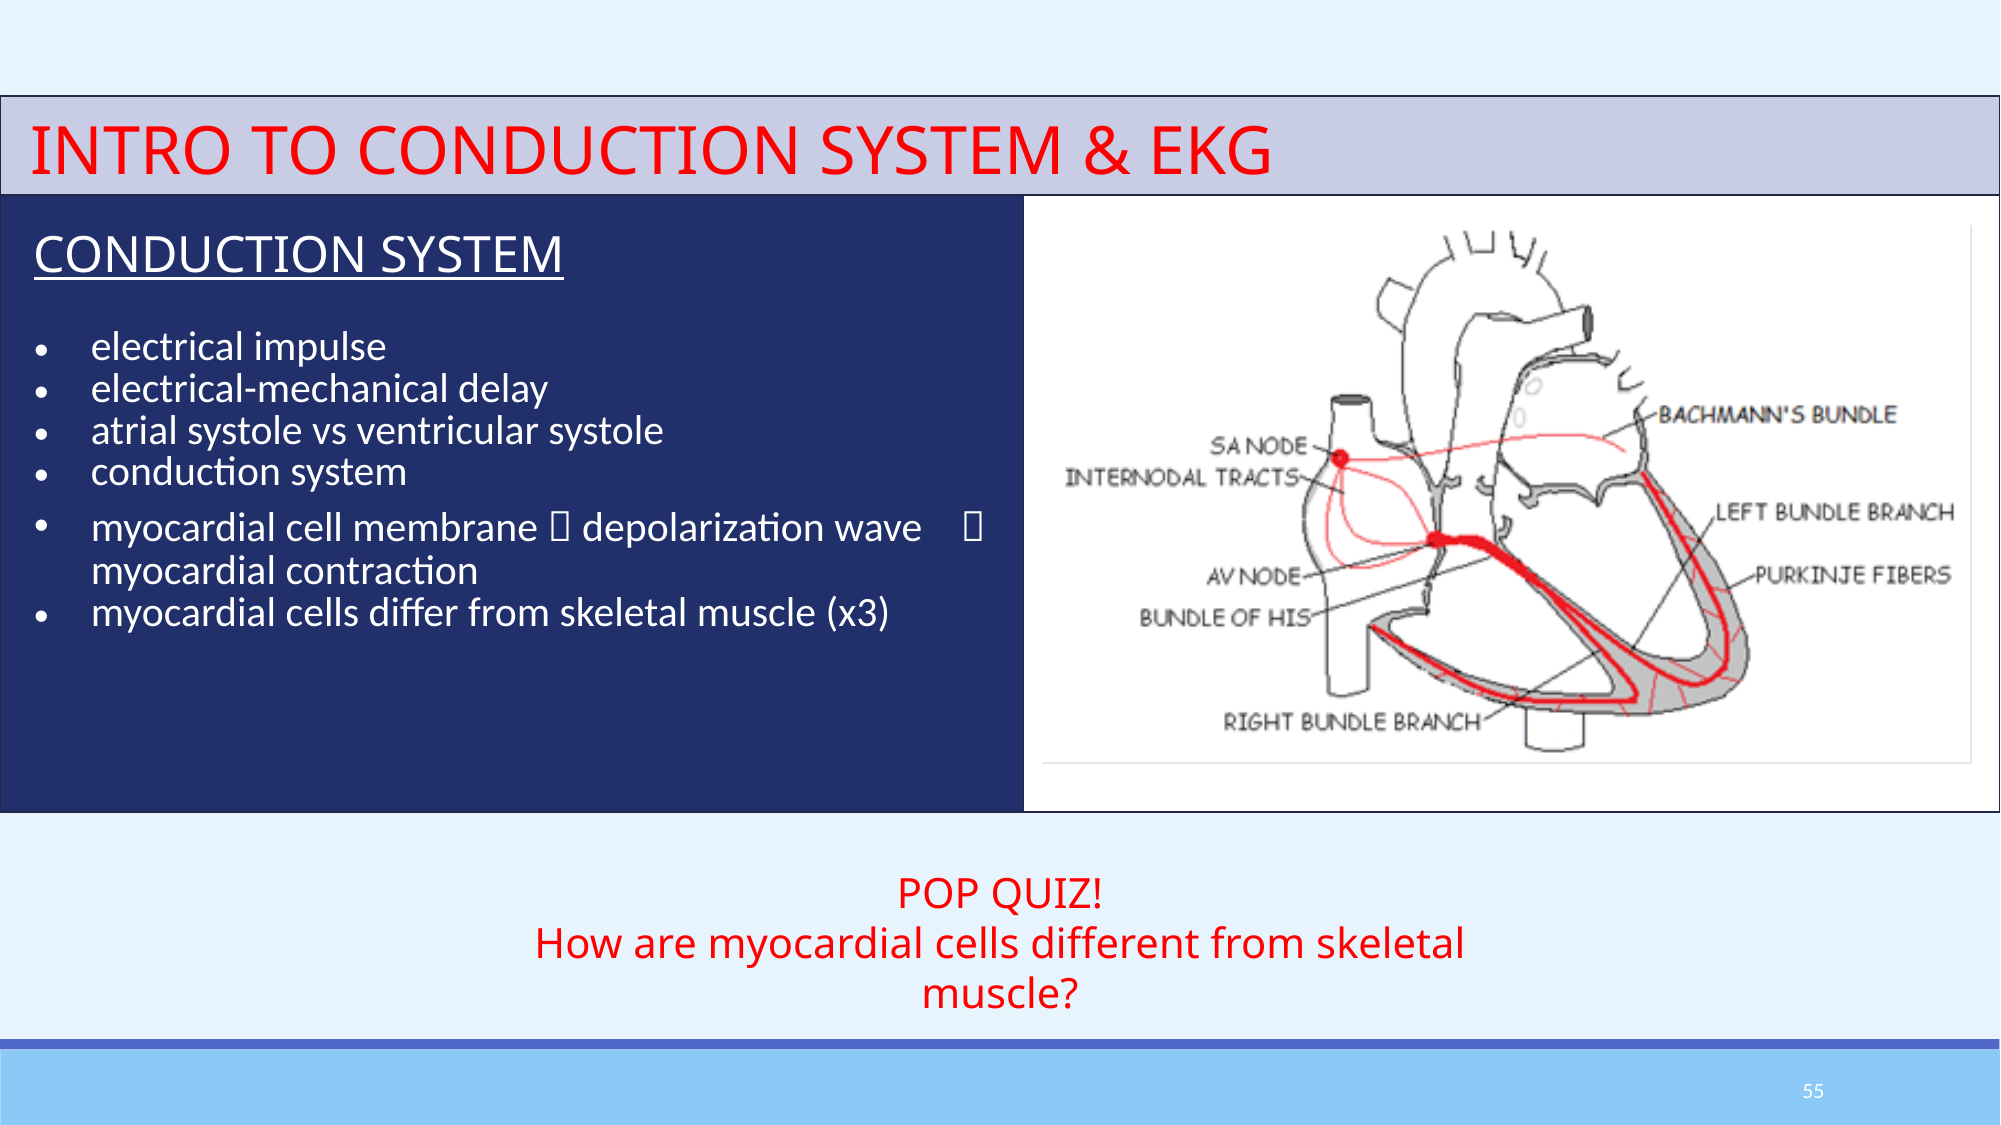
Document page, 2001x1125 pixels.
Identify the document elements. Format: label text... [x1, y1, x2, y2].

table_cell [1024, 196, 1999, 811]
table_cell CONDUCTION SYSTEM electrical impulse electrical-mechanical delay atrial systole vs ventricular systole conduction system myocardial cell membrane  depolarization wave  myocardial contraction myocardial cells differ from skeletal muscle (x3) [1, 196, 1023, 811]
text_box POP QUIZ! How are myocardial cells different from skeletal muscle? [513, 859, 1487, 1025]
slide_number 55 [1624, 1059, 1840, 1120]
table_header INTRO TO CONDUCTION SYSTEM & EKG [1, 97, 1999, 194]
picture [1041, 224, 1974, 767]
